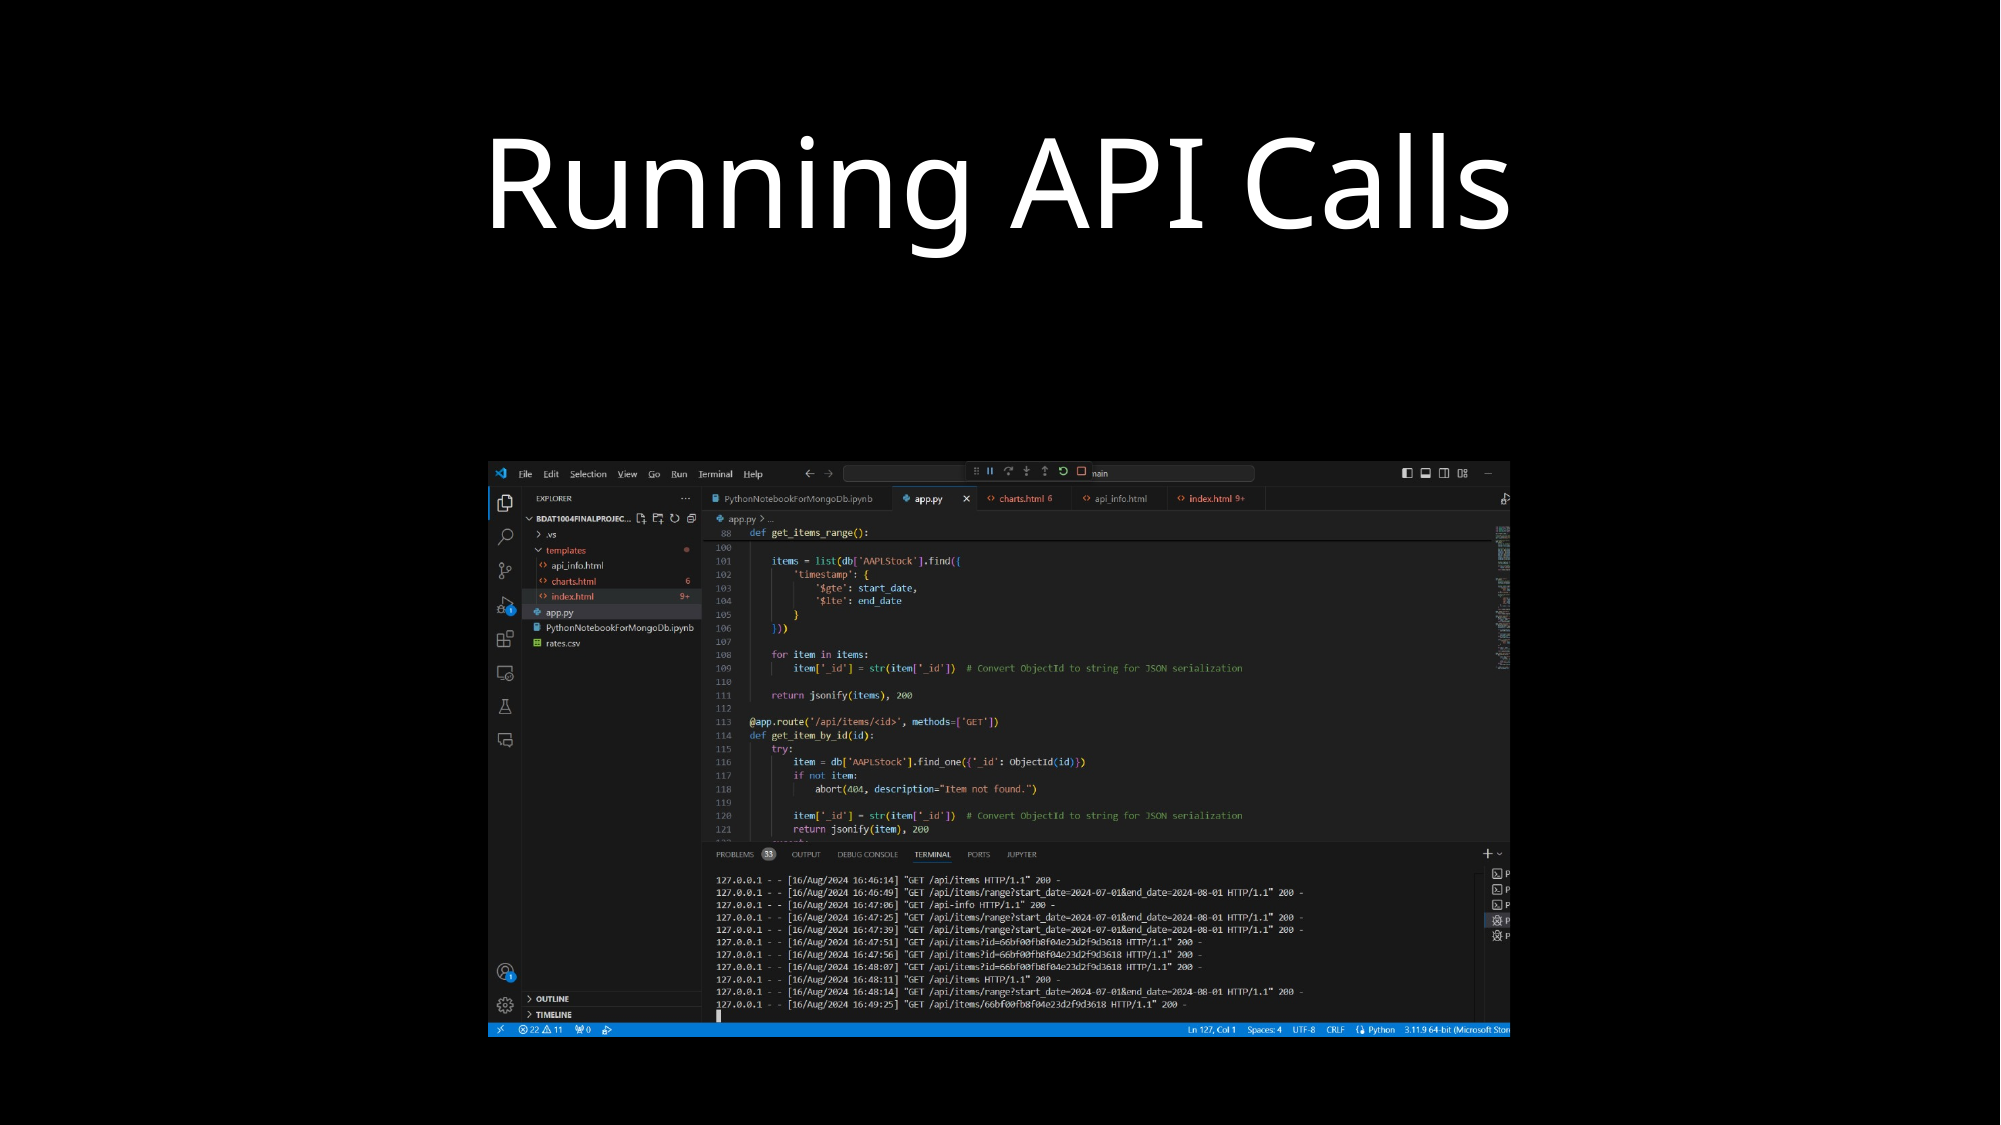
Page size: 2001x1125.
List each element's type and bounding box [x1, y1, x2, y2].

text_box [0, 0, 2000, 1125]
list [487, 461, 1511, 1037]
